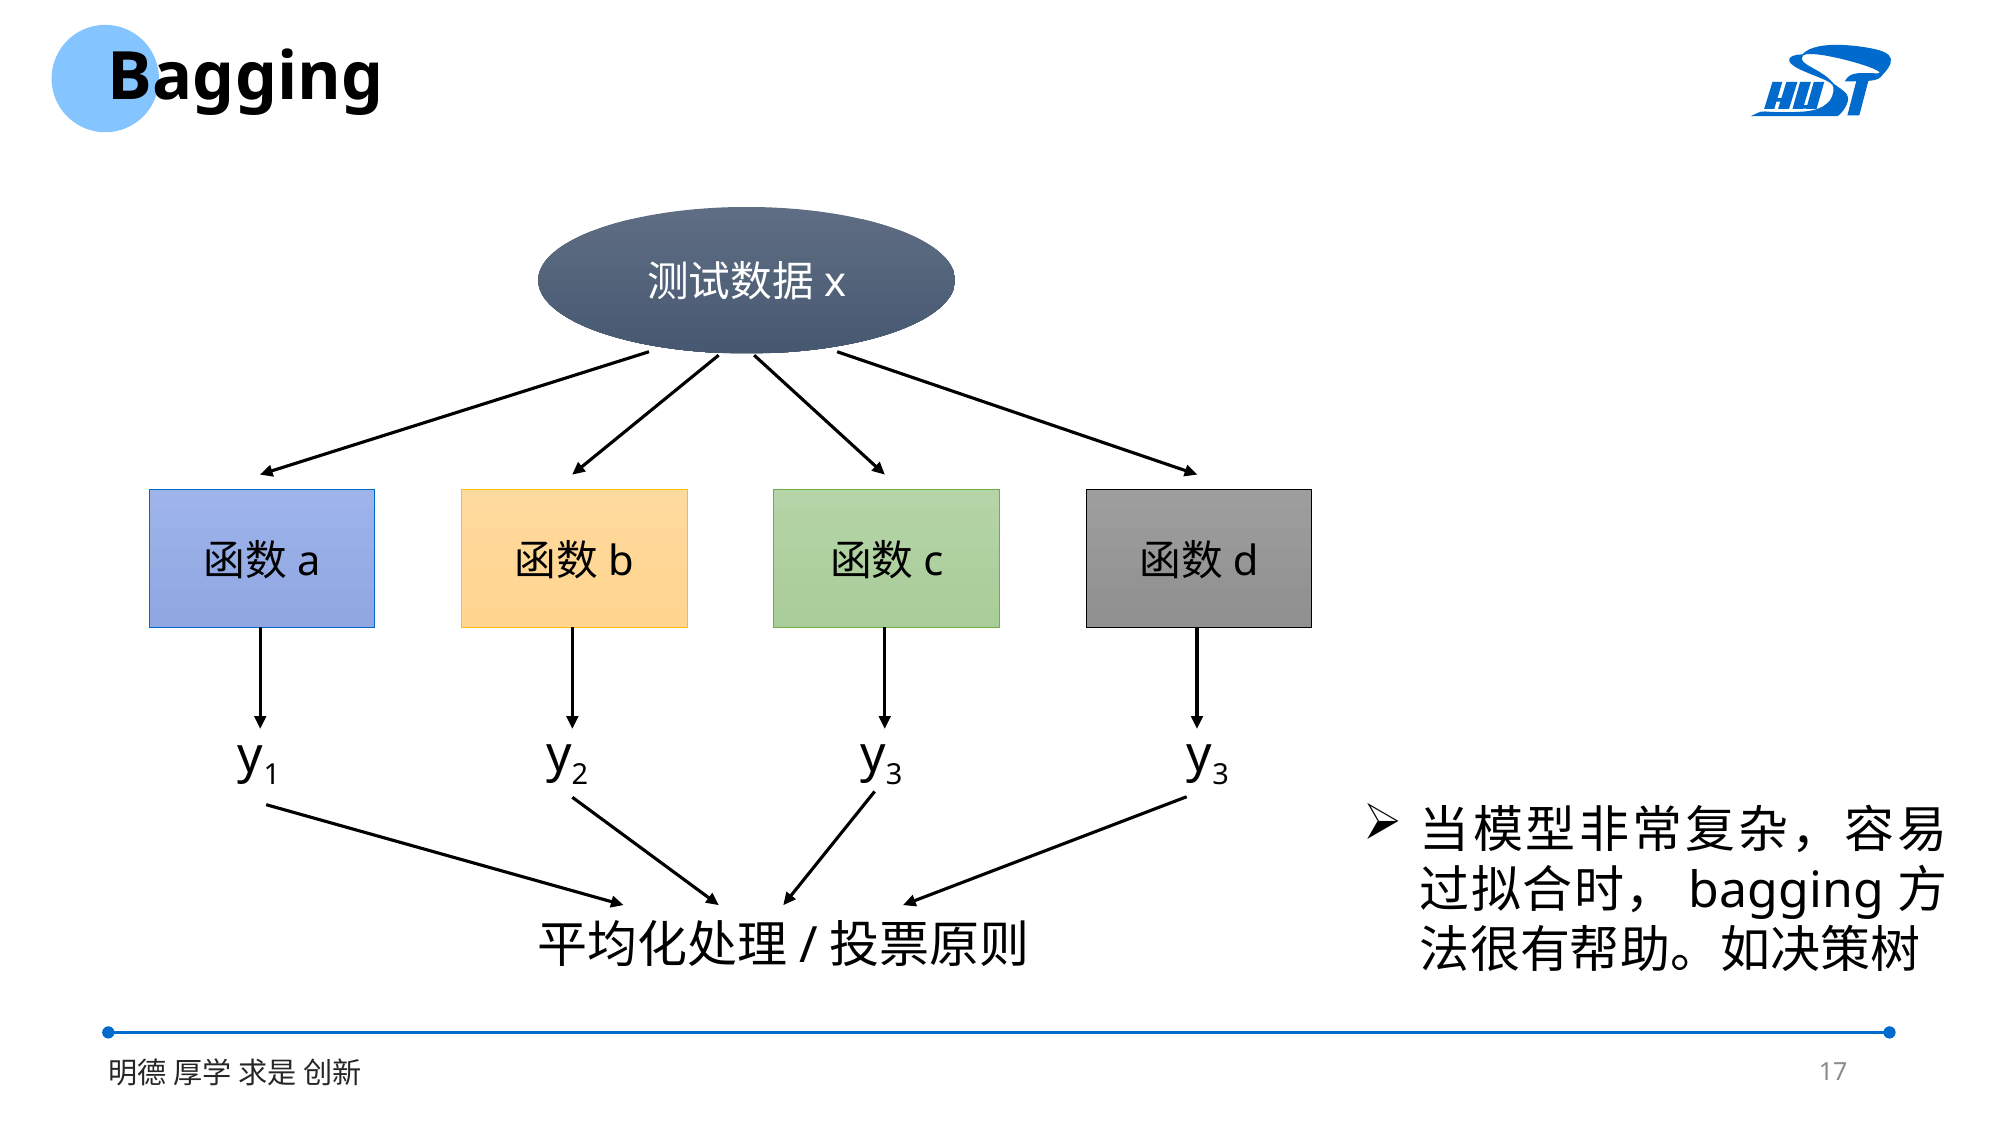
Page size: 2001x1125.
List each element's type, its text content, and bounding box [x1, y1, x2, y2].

text_box y3 [1171, 714, 1258, 798]
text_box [260, 351, 649, 475]
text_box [572, 797, 719, 905]
text_box 函数a [149, 489, 375, 628]
text_box y3 [845, 714, 932, 798]
slide_number 17 [1412, 1042, 1863, 1103]
text_box 函数c [773, 489, 1000, 628]
text_box 平均化处理/投票原则 [522, 904, 1045, 980]
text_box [837, 351, 1198, 475]
text_box y2 [531, 714, 618, 798]
text_box y1 [223, 714, 310, 798]
text_box 函数b [461, 489, 688, 628]
list Bagging [93, 43, 887, 114]
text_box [266, 804, 572, 905]
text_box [572, 355, 719, 475]
text_box 测试数据x [538, 206, 956, 354]
text_box 当模型非常复杂，容易过拟合时，bagging方法很有帮助。如决策树 [1348, 789, 1962, 985]
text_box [783, 791, 875, 906]
text_box 函数d [1086, 489, 1312, 628]
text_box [754, 355, 837, 475]
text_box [903, 796, 1187, 905]
